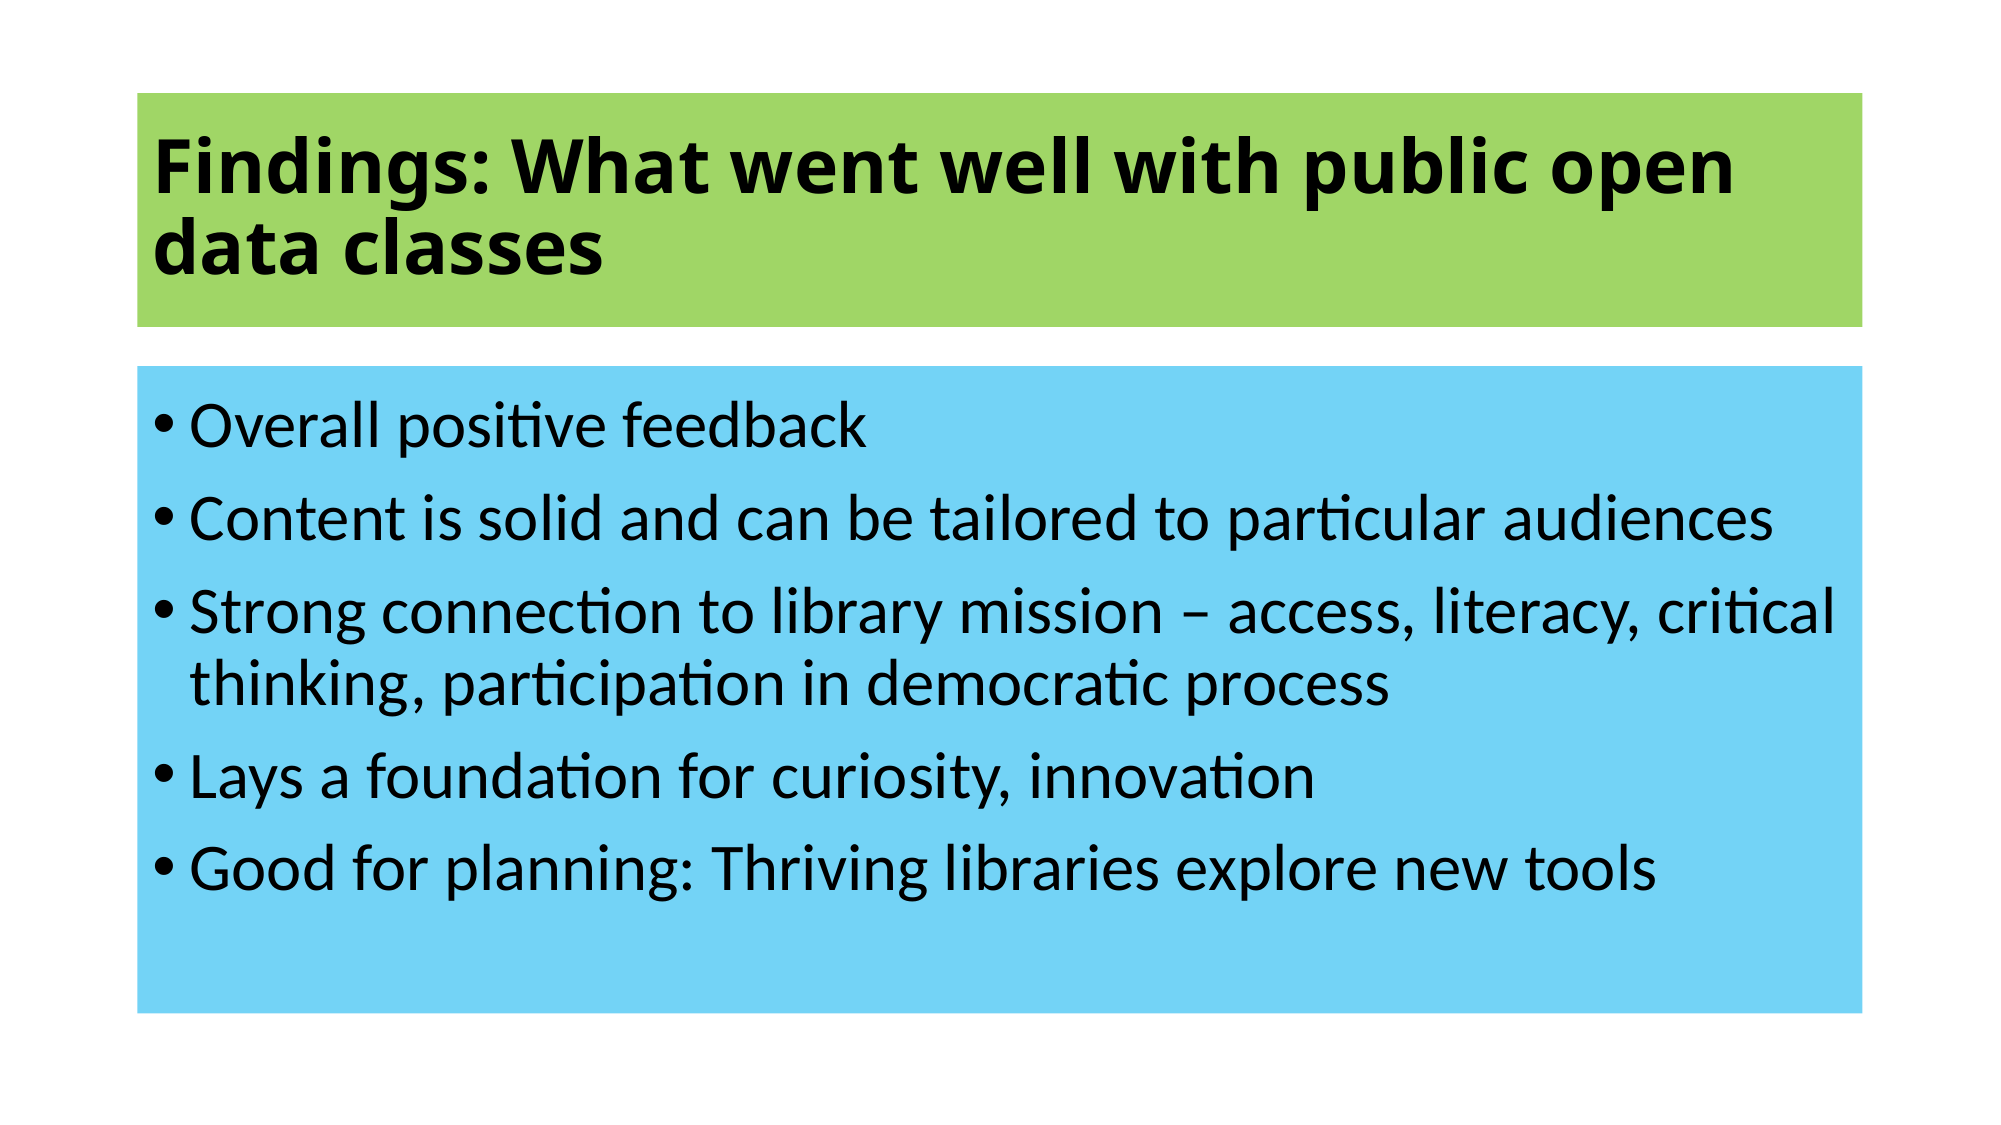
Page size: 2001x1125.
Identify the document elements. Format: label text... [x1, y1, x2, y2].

title Findings: What went well with public open data classes [137, 93, 1863, 327]
list Overall positive feedback Content is solid and can be tailored to particular audiences Strong connection to library mission – access, literacy, critical thinking, participation in democratic process Lays a foundation for curiosity, innovation Good for planning: Thriving libraries explore new tools [137, 366, 1863, 1014]
